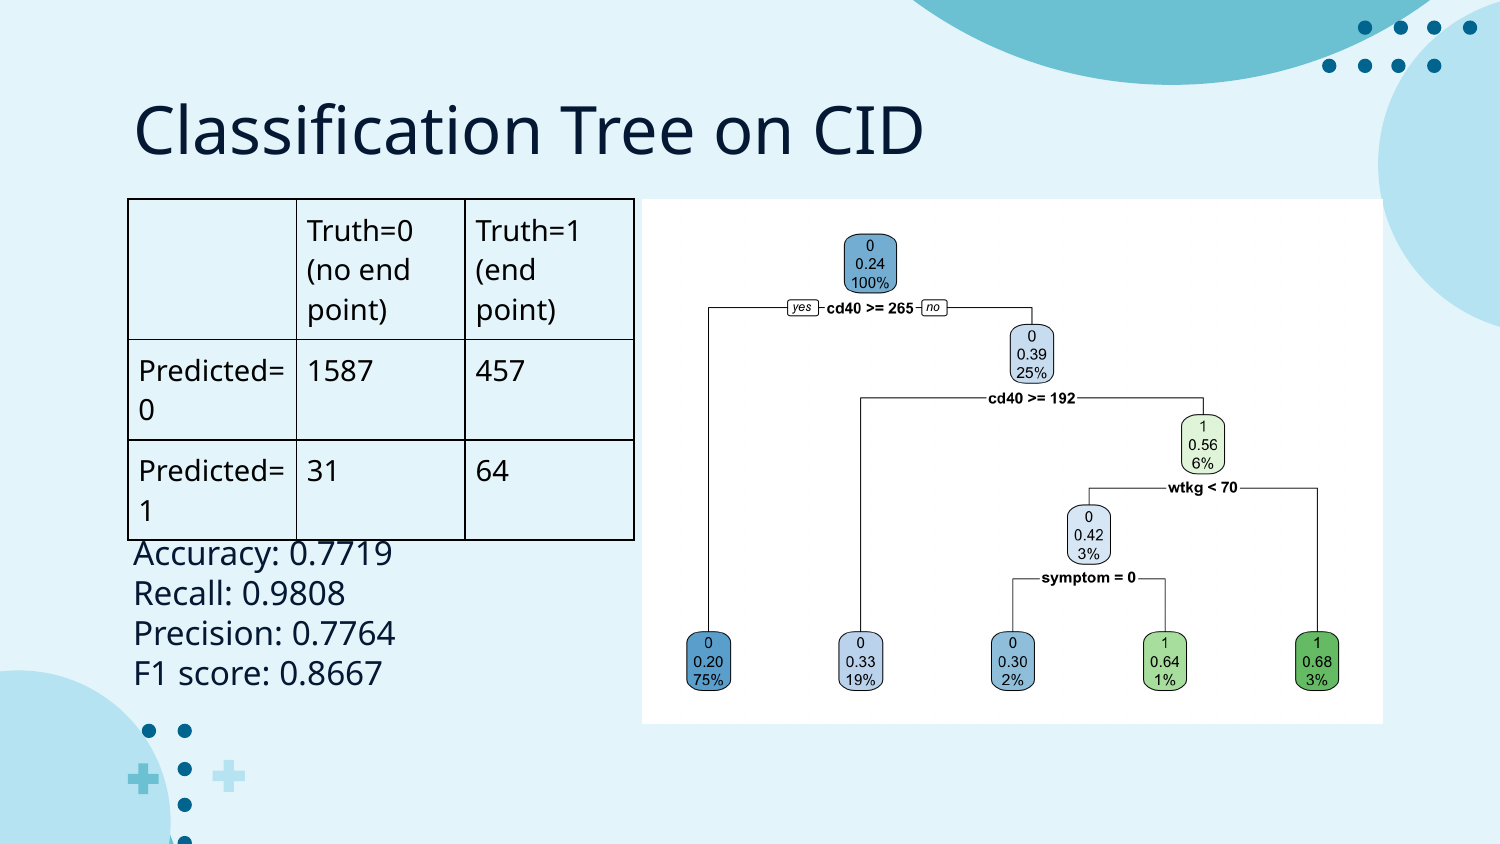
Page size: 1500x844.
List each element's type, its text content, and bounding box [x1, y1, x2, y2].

text_box [912, 0, 1431, 72]
table_cell 31 [297, 441, 464, 539]
table_header Truth=0 (no end point) [297, 200, 464, 339]
table_cell Predicted=0 [129, 340, 296, 439]
table_cell Predicted=1 [129, 441, 296, 539]
table_cell 64 [466, 441, 633, 539]
table_header Truth=1 (end point) [466, 200, 633, 339]
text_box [1321, 20, 1478, 74]
subtitle Accuracy: 0.7719 Recall: 0.9808 Precision: 0.7764 F1 score: 0.8667 [118, 517, 637, 724]
table_header [129, 200, 296, 339]
text_box [127, 763, 159, 795]
text_box [0, 670, 171, 844]
text_box [212, 759, 245, 792]
table_cell 1587 [297, 340, 464, 439]
table_cell 457 [466, 340, 633, 439]
picture [642, 199, 1384, 724]
title Classification Tree on CID [118, 72, 1383, 167]
